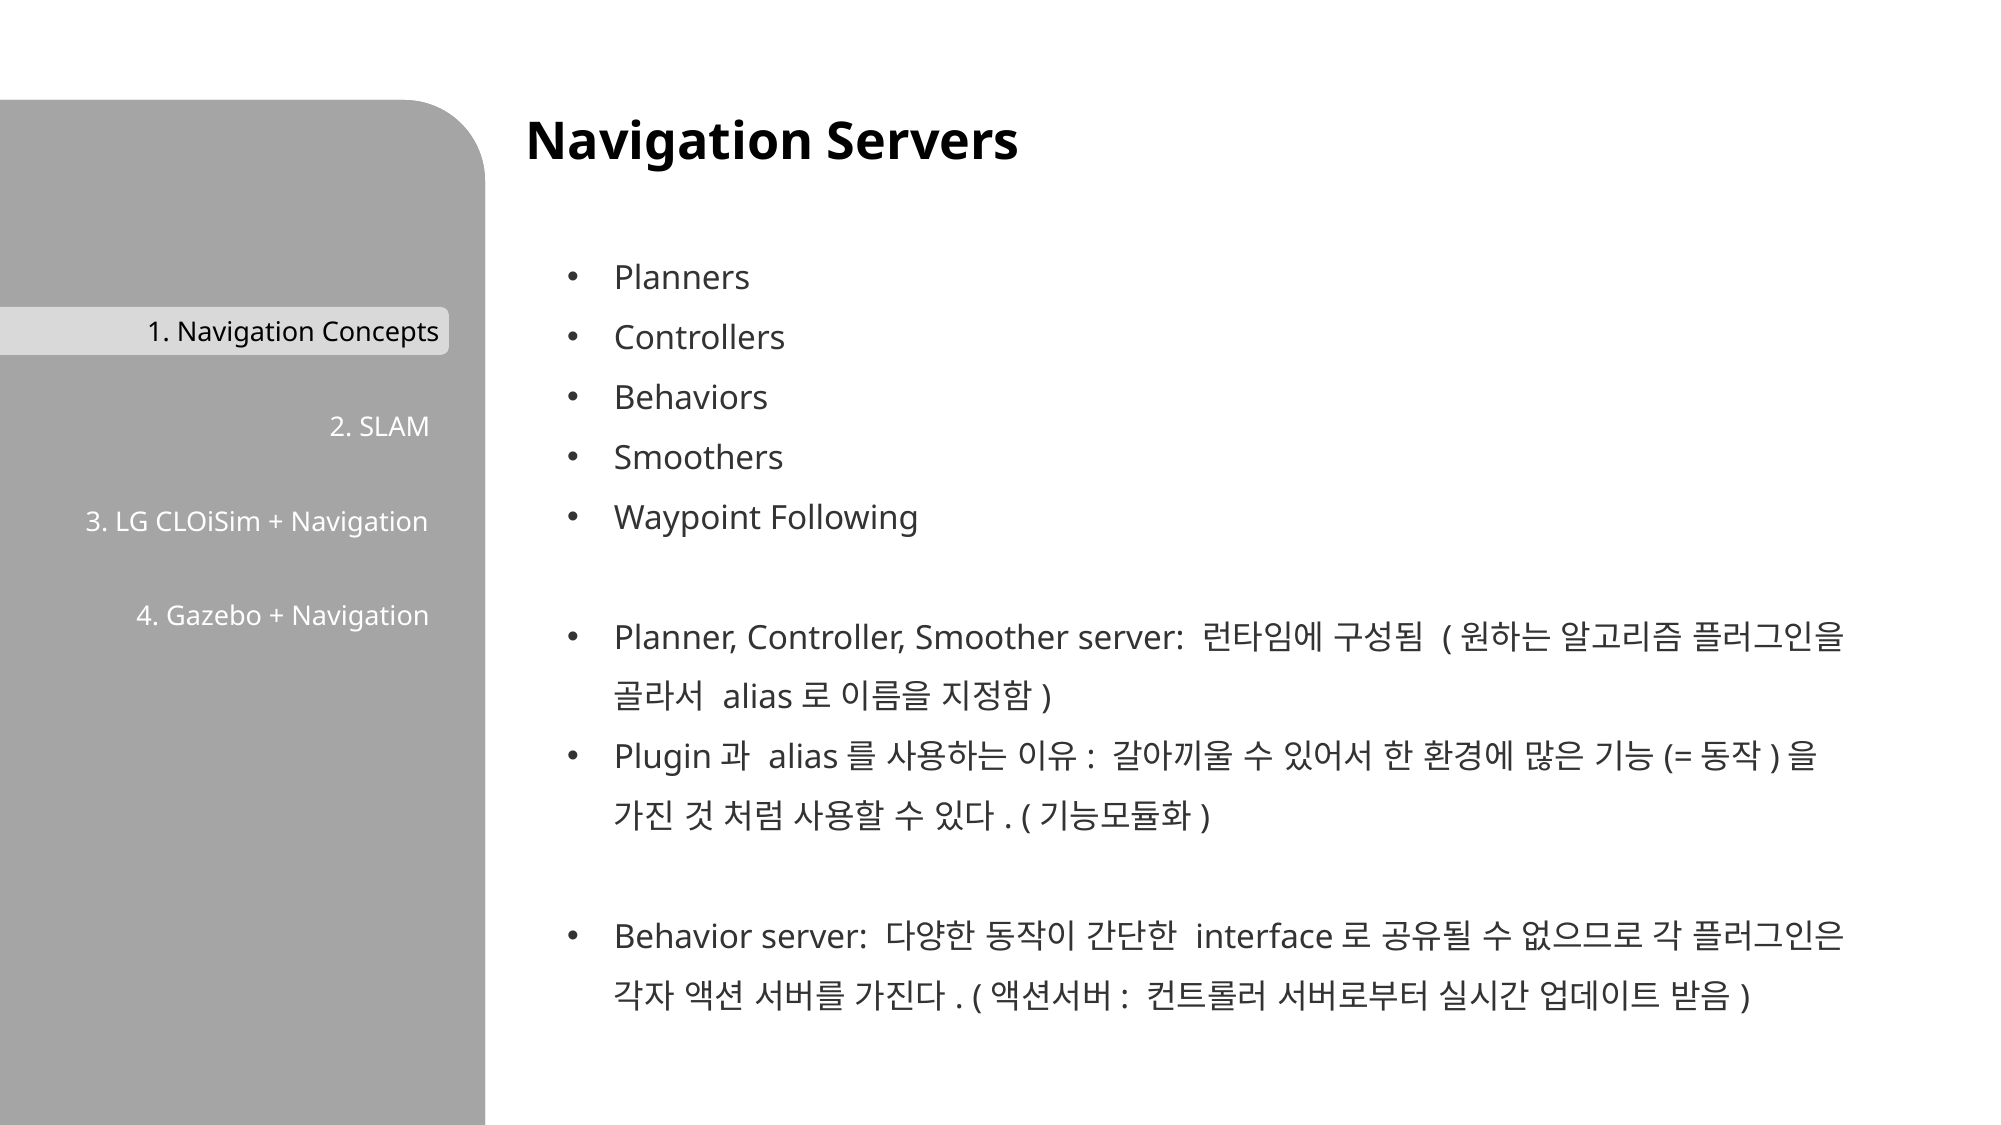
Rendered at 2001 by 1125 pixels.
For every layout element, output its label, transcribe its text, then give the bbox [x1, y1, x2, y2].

text_box Planners Controllers Behaviors Smoothers Waypoint Following Planner, Controller, Smoother server: 런타임에 구성됨 (원하는 알고리즘 플러그인을 골라서 alias로 이름을 지정함) Plugin과 alias를 사용하는 이유: 갈아끼울 수 있어서 한 환경에 많은 기능(=동작)을 가진 것 처럼 사용할 수 있다. (기능모듈화) Behavior server: 다양한 동작이 간단한 interface로 공유될 수 없으므로 각 플러그인은 각자 액션 서버를 가진다. (액션서버: 컨트롤러 서버로부터 실시간 업데이트 받음) [552, 229, 1901, 1083]
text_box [0, 99, 485, 1125]
text_box Navigation Servers [510, 99, 1035, 178]
